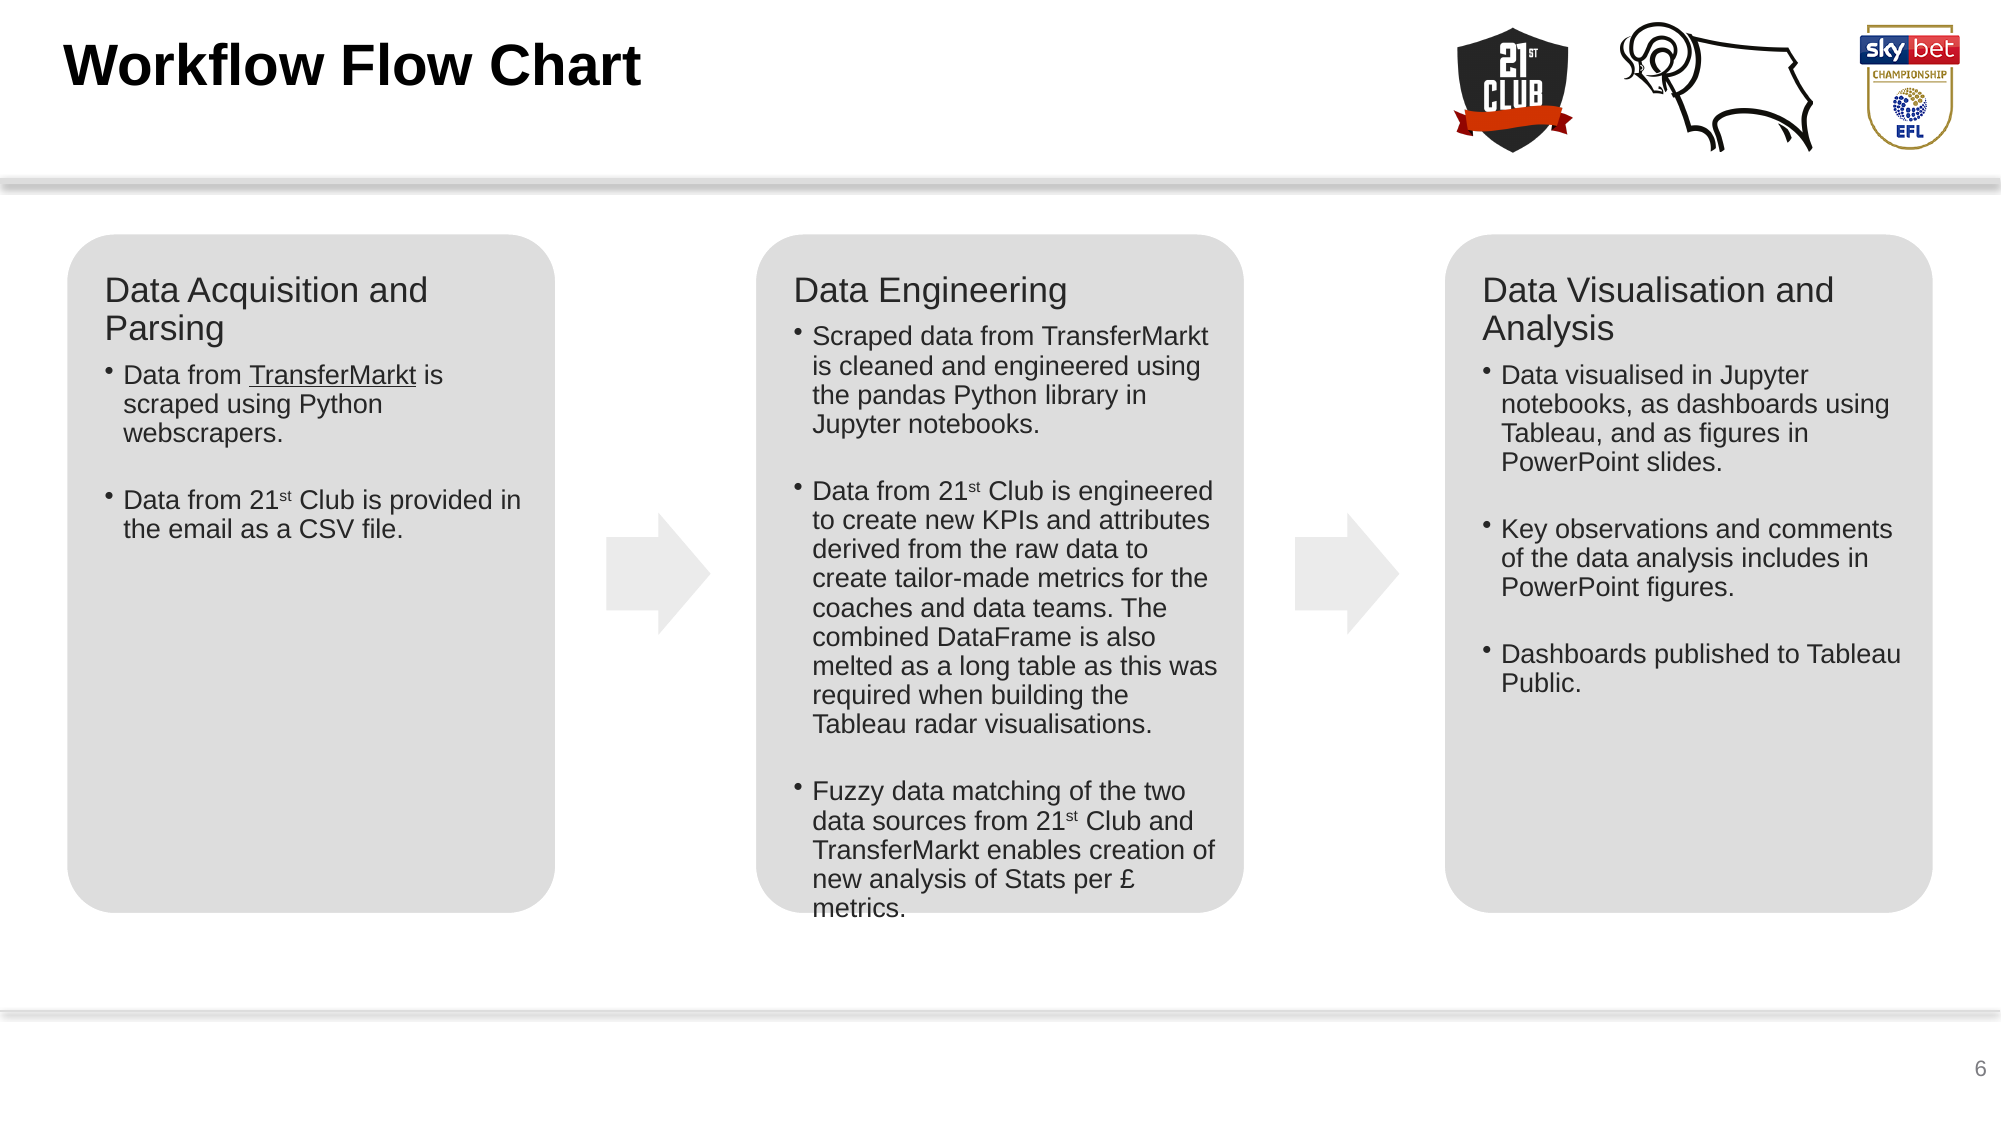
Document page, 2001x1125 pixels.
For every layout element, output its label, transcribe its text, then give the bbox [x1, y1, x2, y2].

slide_number 6 [1936, 1044, 1987, 1091]
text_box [63, 216, 1937, 931]
picture [1620, 22, 1813, 152]
list Workflow Flow Chart [63, 26, 1710, 105]
picture [1450, 105, 1576, 154]
picture [1857, 22, 1962, 152]
